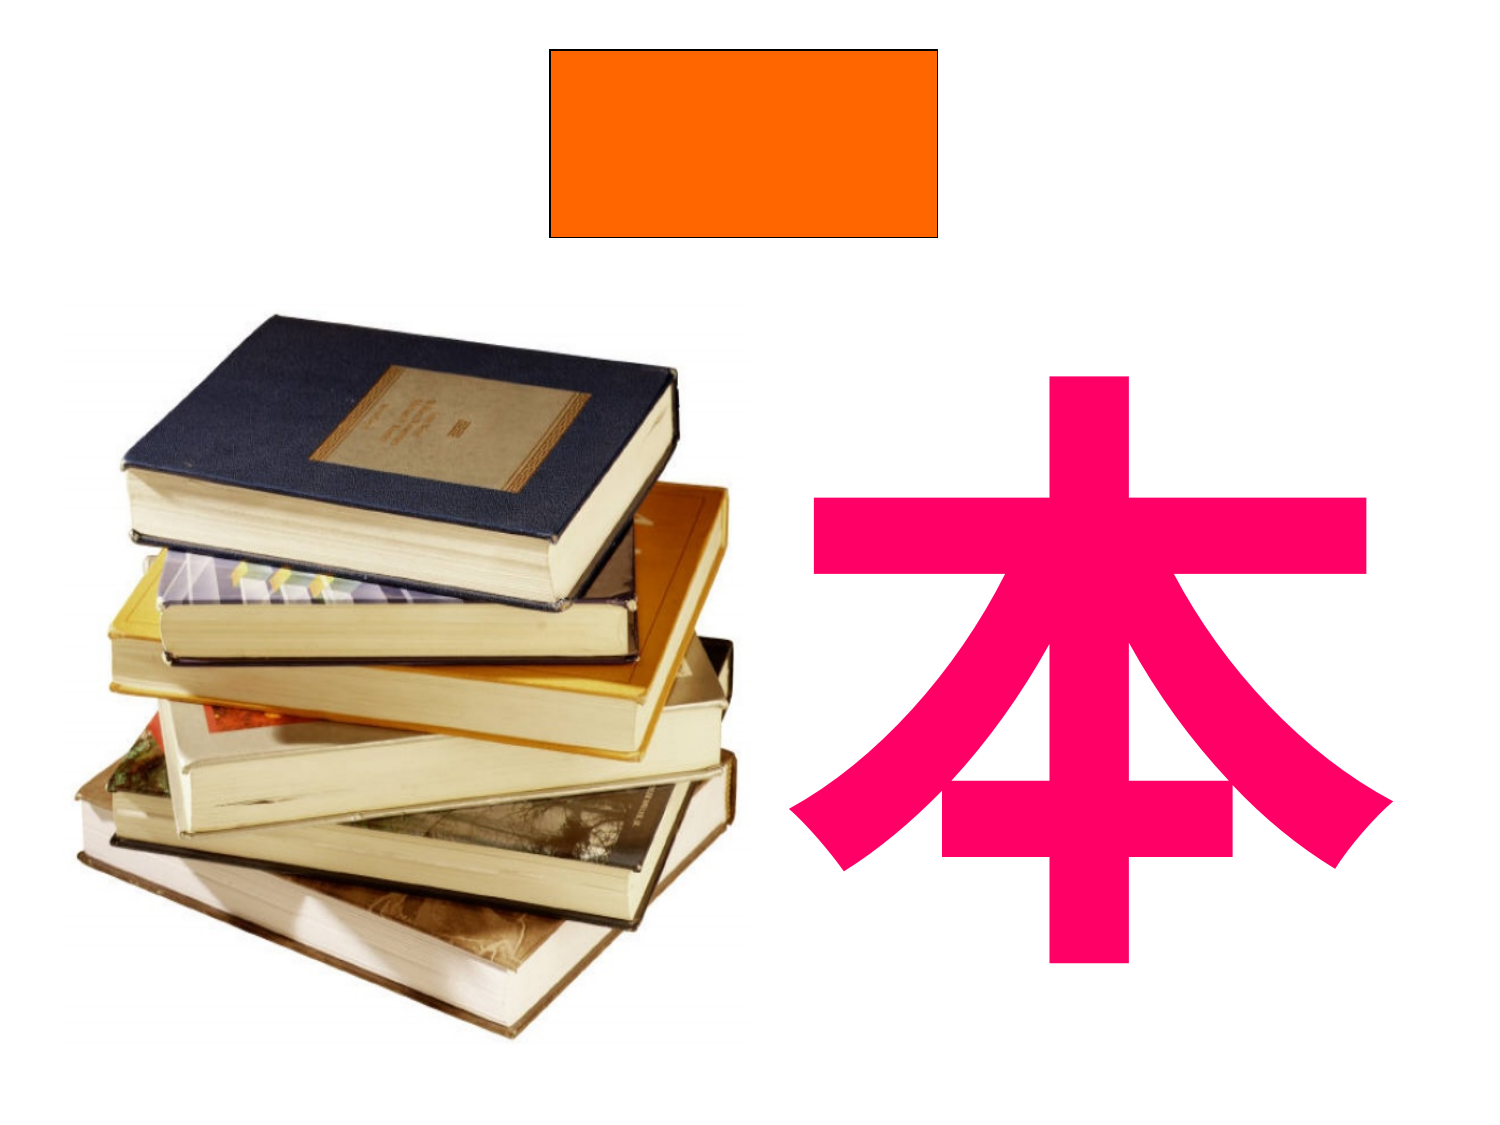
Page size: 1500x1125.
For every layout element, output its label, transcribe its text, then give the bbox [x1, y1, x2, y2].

text_box [549, 50, 938, 238]
list 本 [762, 275, 1425, 1005]
picture [62, 299, 751, 1046]
title ほん [75, 45, 1425, 233]
